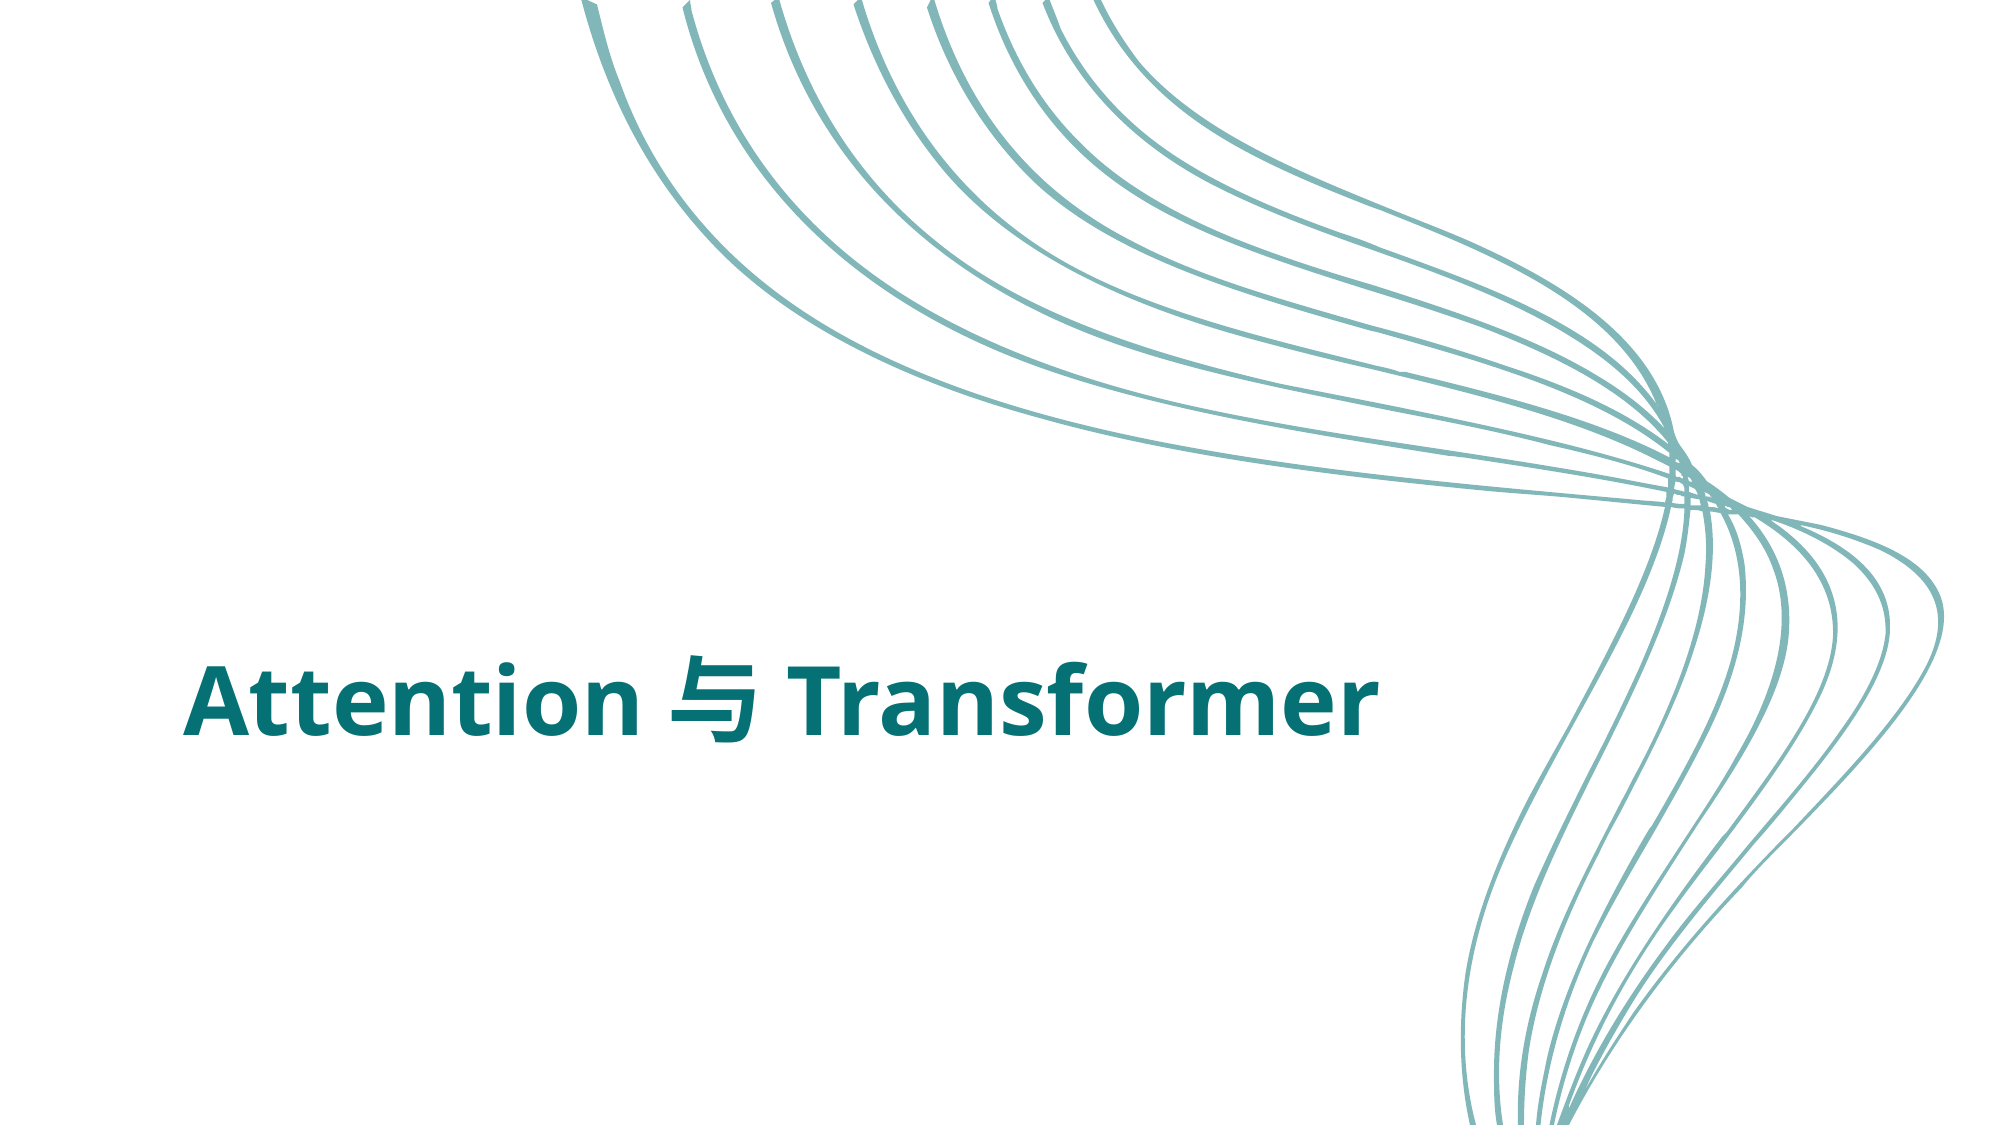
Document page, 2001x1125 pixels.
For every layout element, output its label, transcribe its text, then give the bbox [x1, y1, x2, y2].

title Attention与Transformer [183, 639, 1537, 981]
text_box [349, 706, 1017, 767]
list [183, 221, 832, 573]
